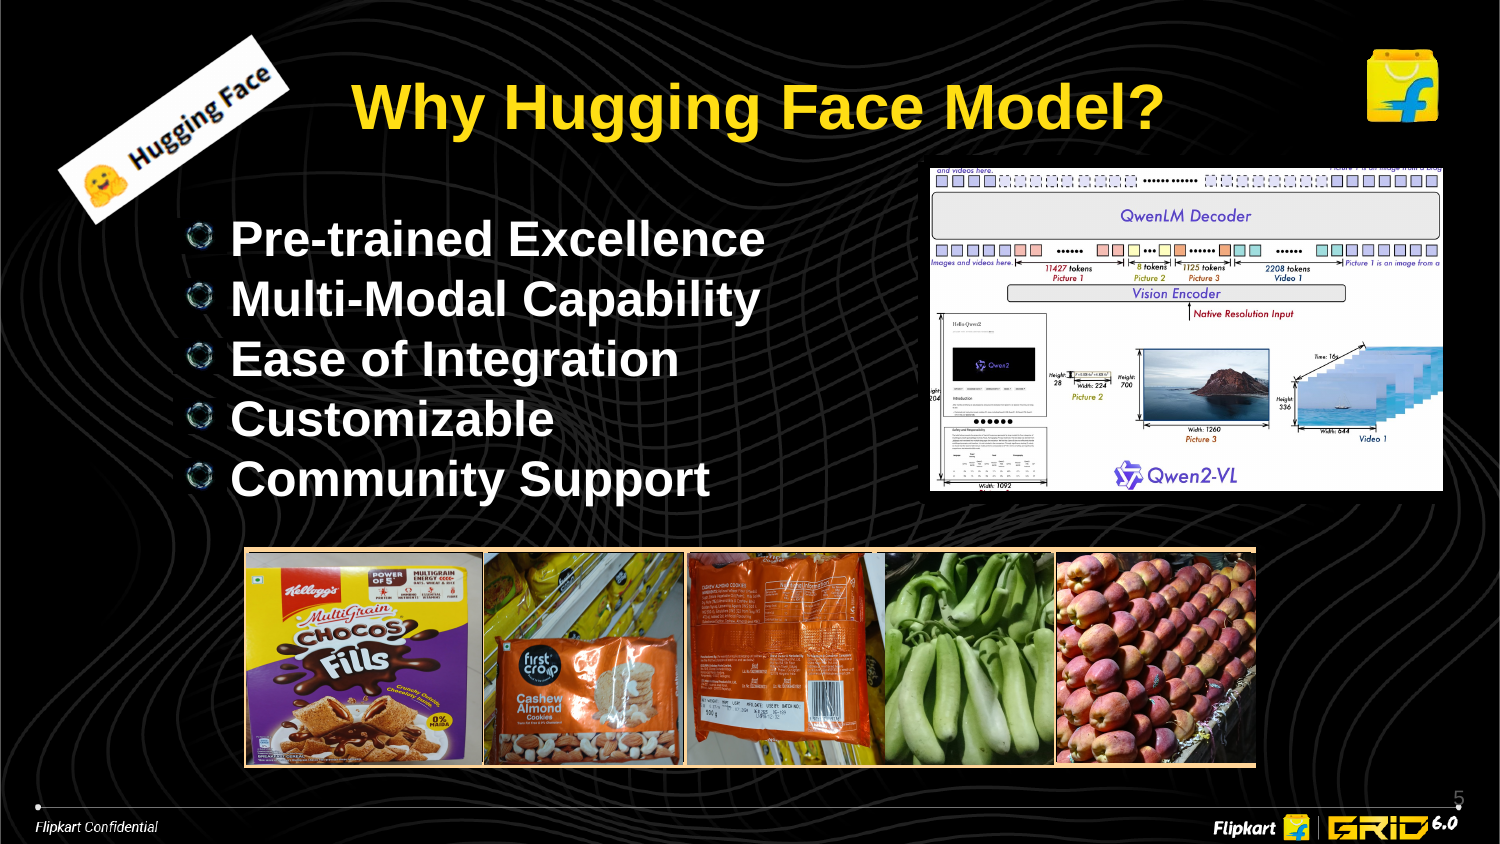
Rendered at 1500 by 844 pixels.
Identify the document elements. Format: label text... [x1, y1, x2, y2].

slide_number 5 [1389, 764, 1480, 830]
picture [0, 0, 1500, 844]
text_box Why Hugging Face Model? [334, 58, 1184, 160]
text_box Pre-trained Excellence Multi-Modal Capability Ease of Integration Customizable Community Support [158, 199, 854, 514]
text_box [920, 158, 1447, 501]
